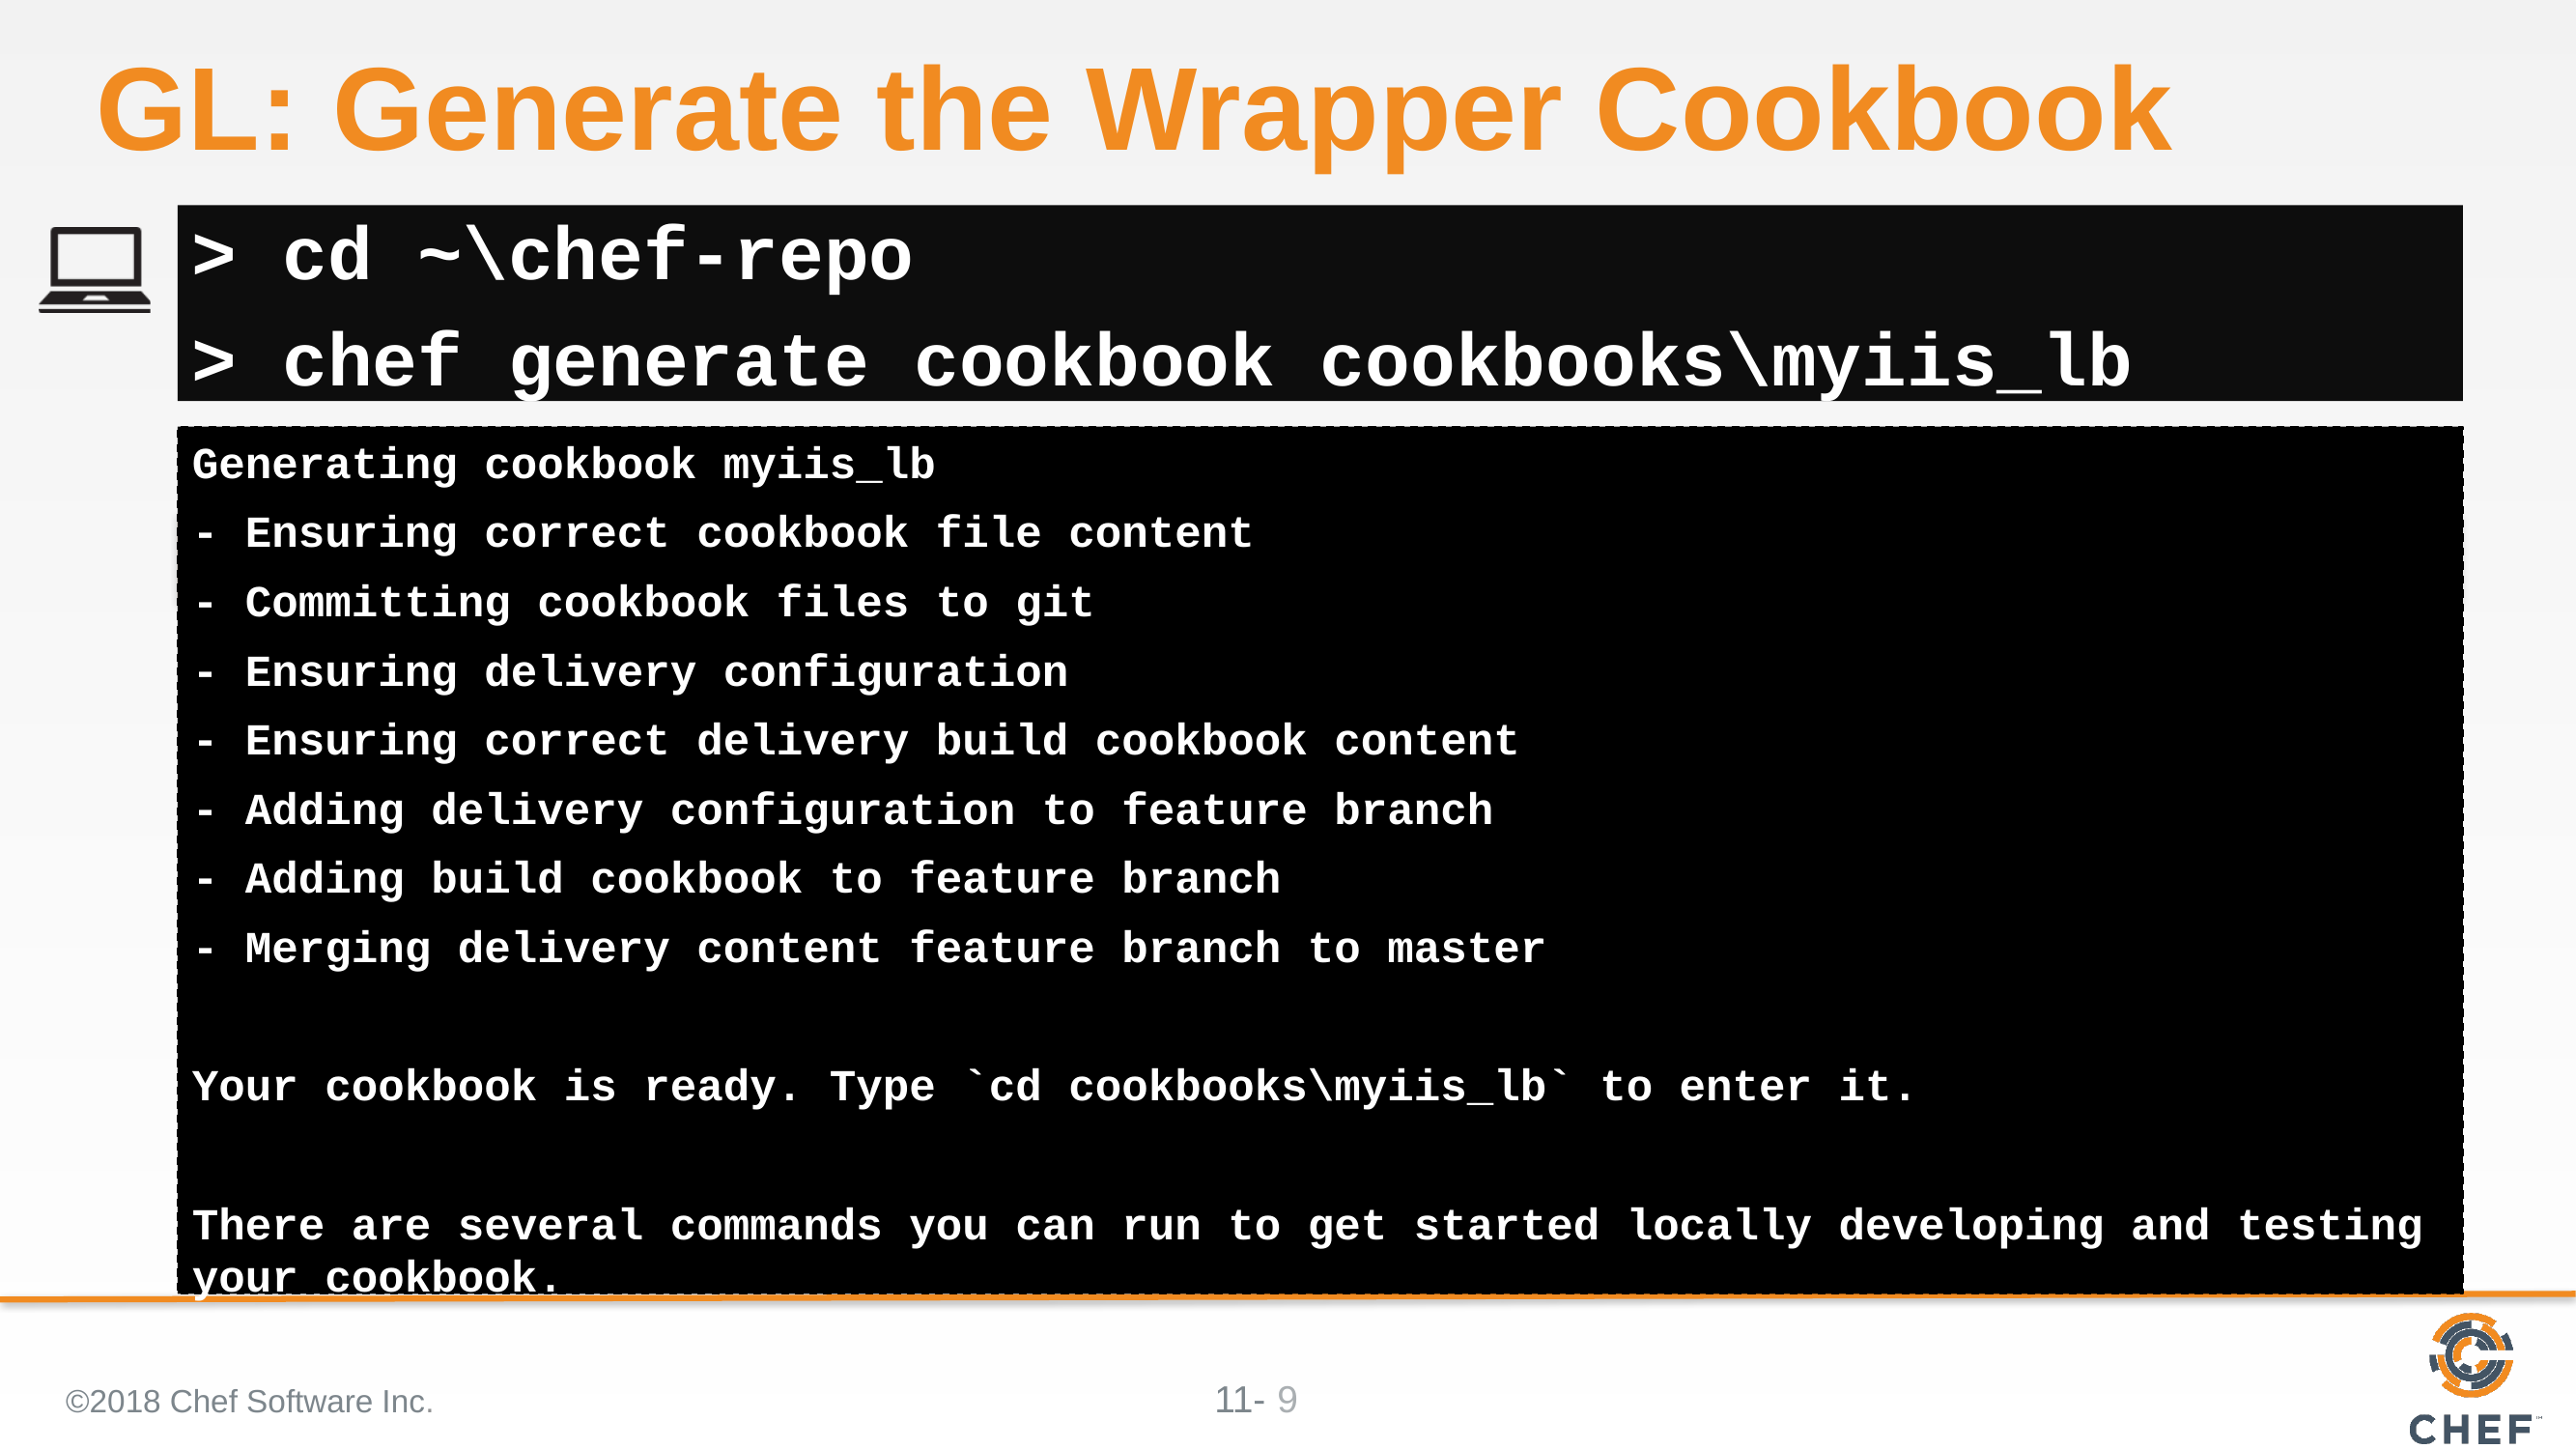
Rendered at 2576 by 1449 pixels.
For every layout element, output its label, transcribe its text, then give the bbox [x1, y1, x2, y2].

list Generating cookbook myiis_lb - Ensuring correct cookbook file content - Committing cookbook files to git - Ensuring delivery configuration - Ensuring correct delivery build cookbook content - Adding delivery configuration to feature branch - Adding build cookbook to feature branch - Merging delivery content feature branch to master Your cookbook is ready. Type `cd cookbooks\myiis_lb` to enter it. There are several commands you can run to get started locally developing and testing your cookbook. [177, 426, 2464, 1294]
title GL: Generate the Wrapper Cookbook [96, 48, 2463, 180]
slide_number 9 [998, 1359, 1578, 1437]
picture [2399, 1297, 2550, 1449]
footer ©2018 Chef Software Inc. [51, 1359, 952, 1440]
list > cd ~\chef-repo > chef generate cookbook cookbooks\myiis_lb [177, 205, 2463, 402]
